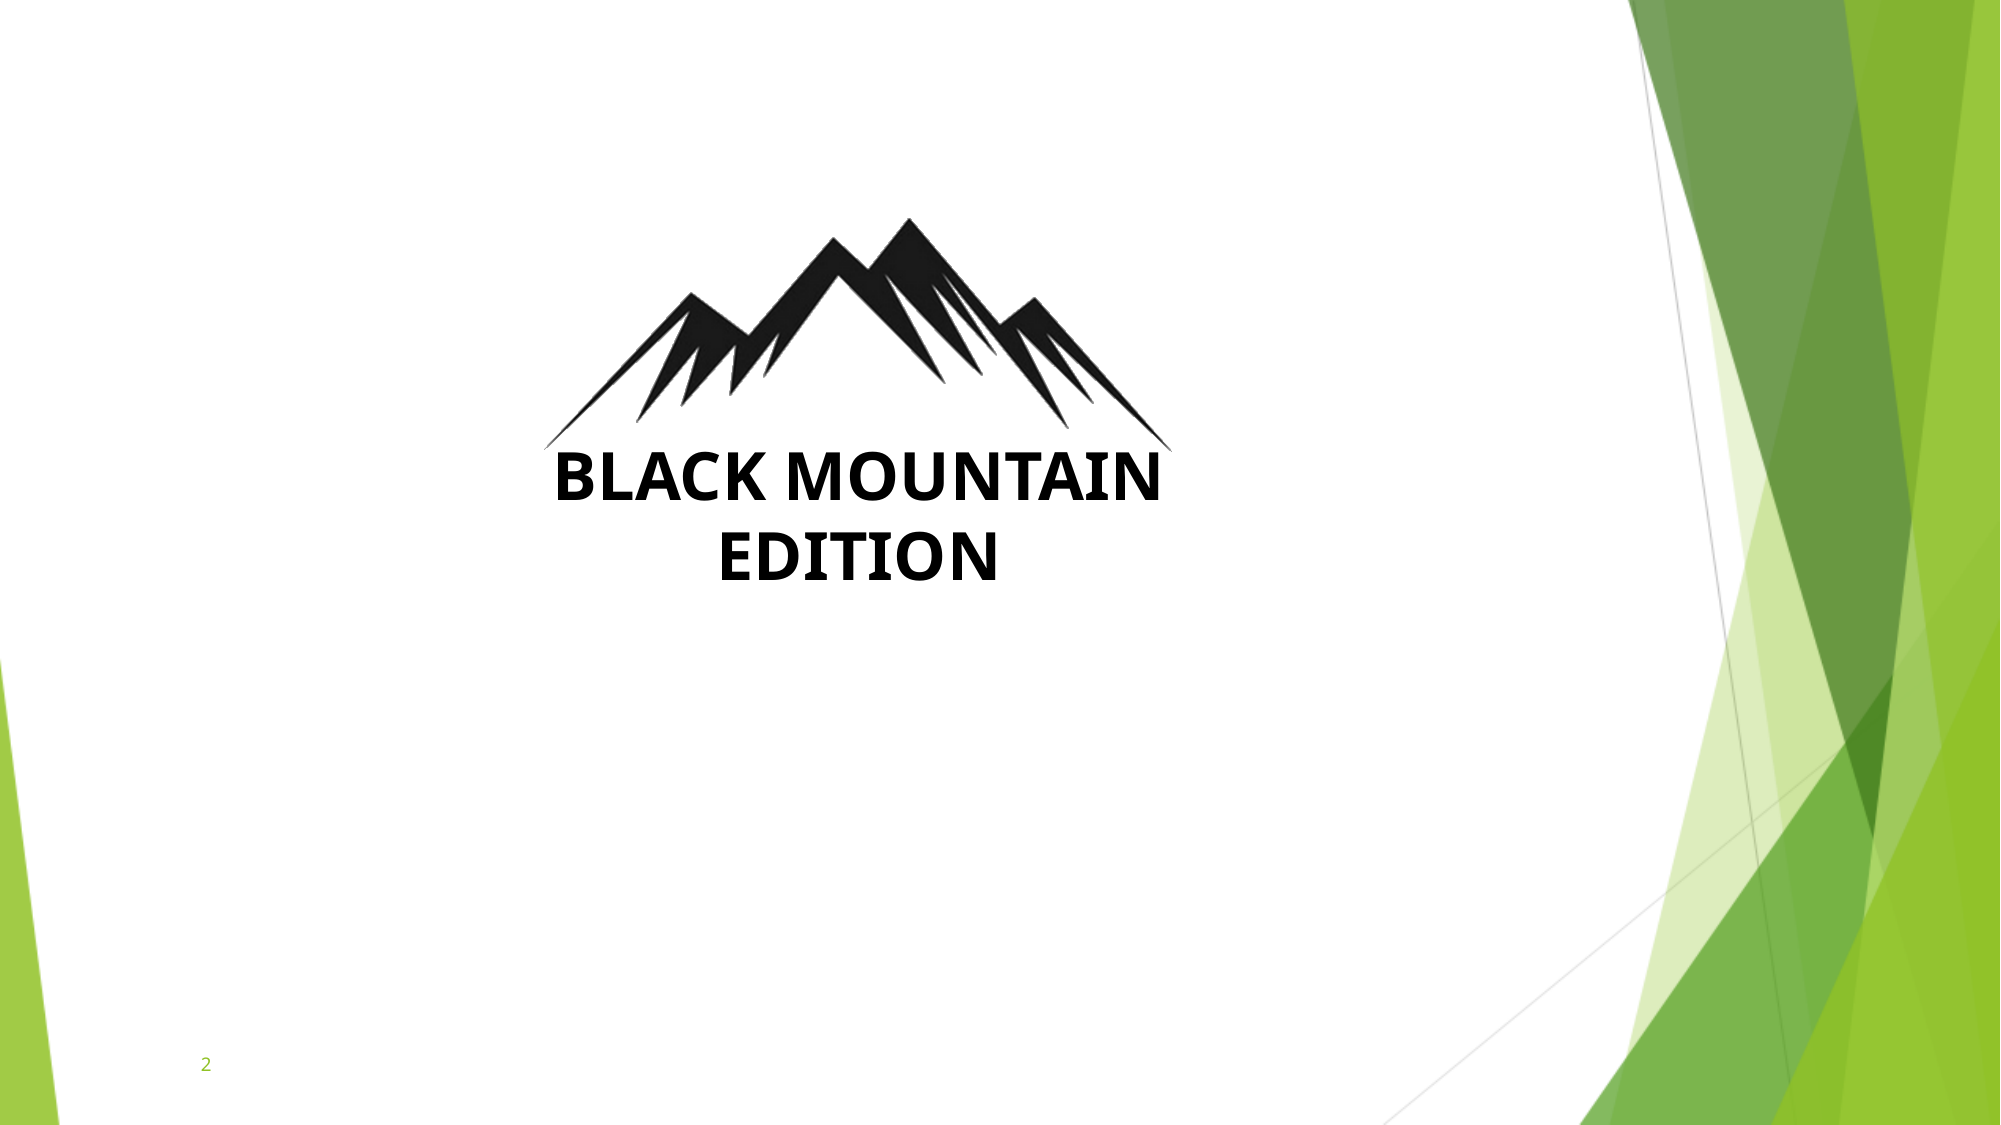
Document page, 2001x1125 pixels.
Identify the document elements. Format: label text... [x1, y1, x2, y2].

slide_number 2 [114, 1035, 227, 1096]
picture [0, 0, 110, 1125]
text_box BLACK MOUNTAIN EDITION [524, 480, 1193, 601]
picture [526, 209, 1192, 475]
picture [1351, 0, 2000, 1125]
